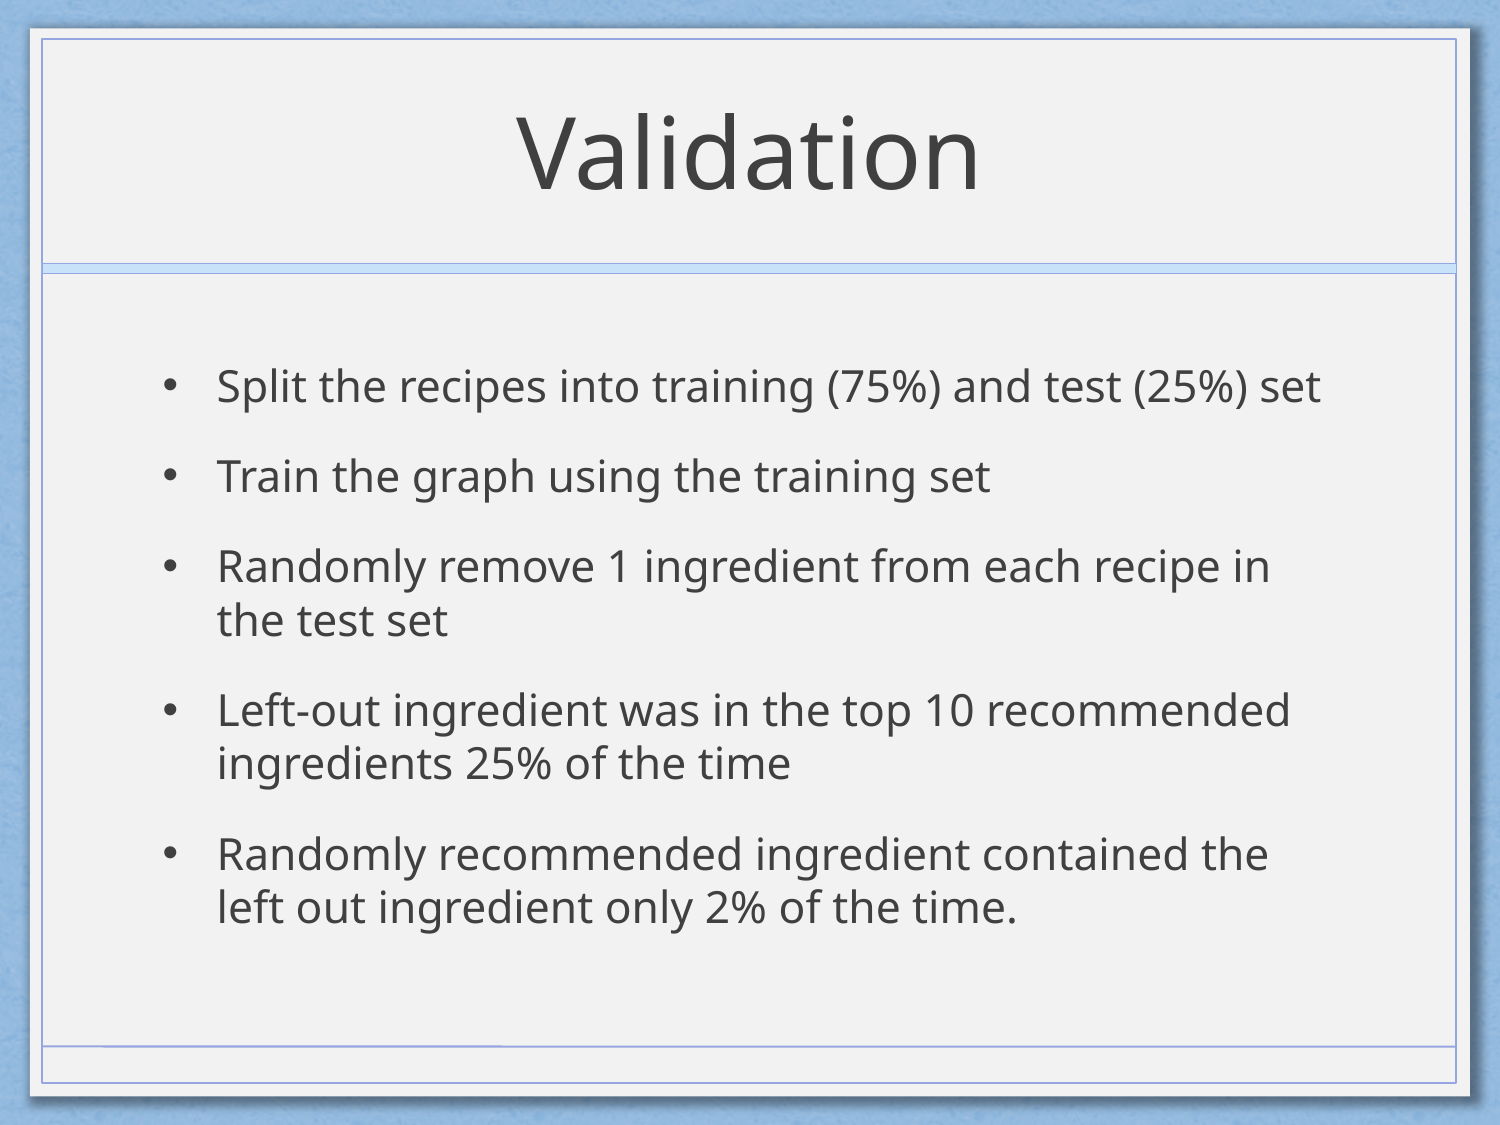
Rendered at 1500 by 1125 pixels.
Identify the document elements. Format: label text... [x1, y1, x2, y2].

list Split the recipes into training (75%) and test (25%) set Train the graph using the training set Randomly remove 1 ingredient from each recipe in the test set Left-out ingredient was in the top 10 recommended ingredients 25% of the time Randomly recommended ingredient contained the left out ingredient only 2% of the time. [147, 350, 1353, 995]
title Validation [147, 40, 1353, 260]
